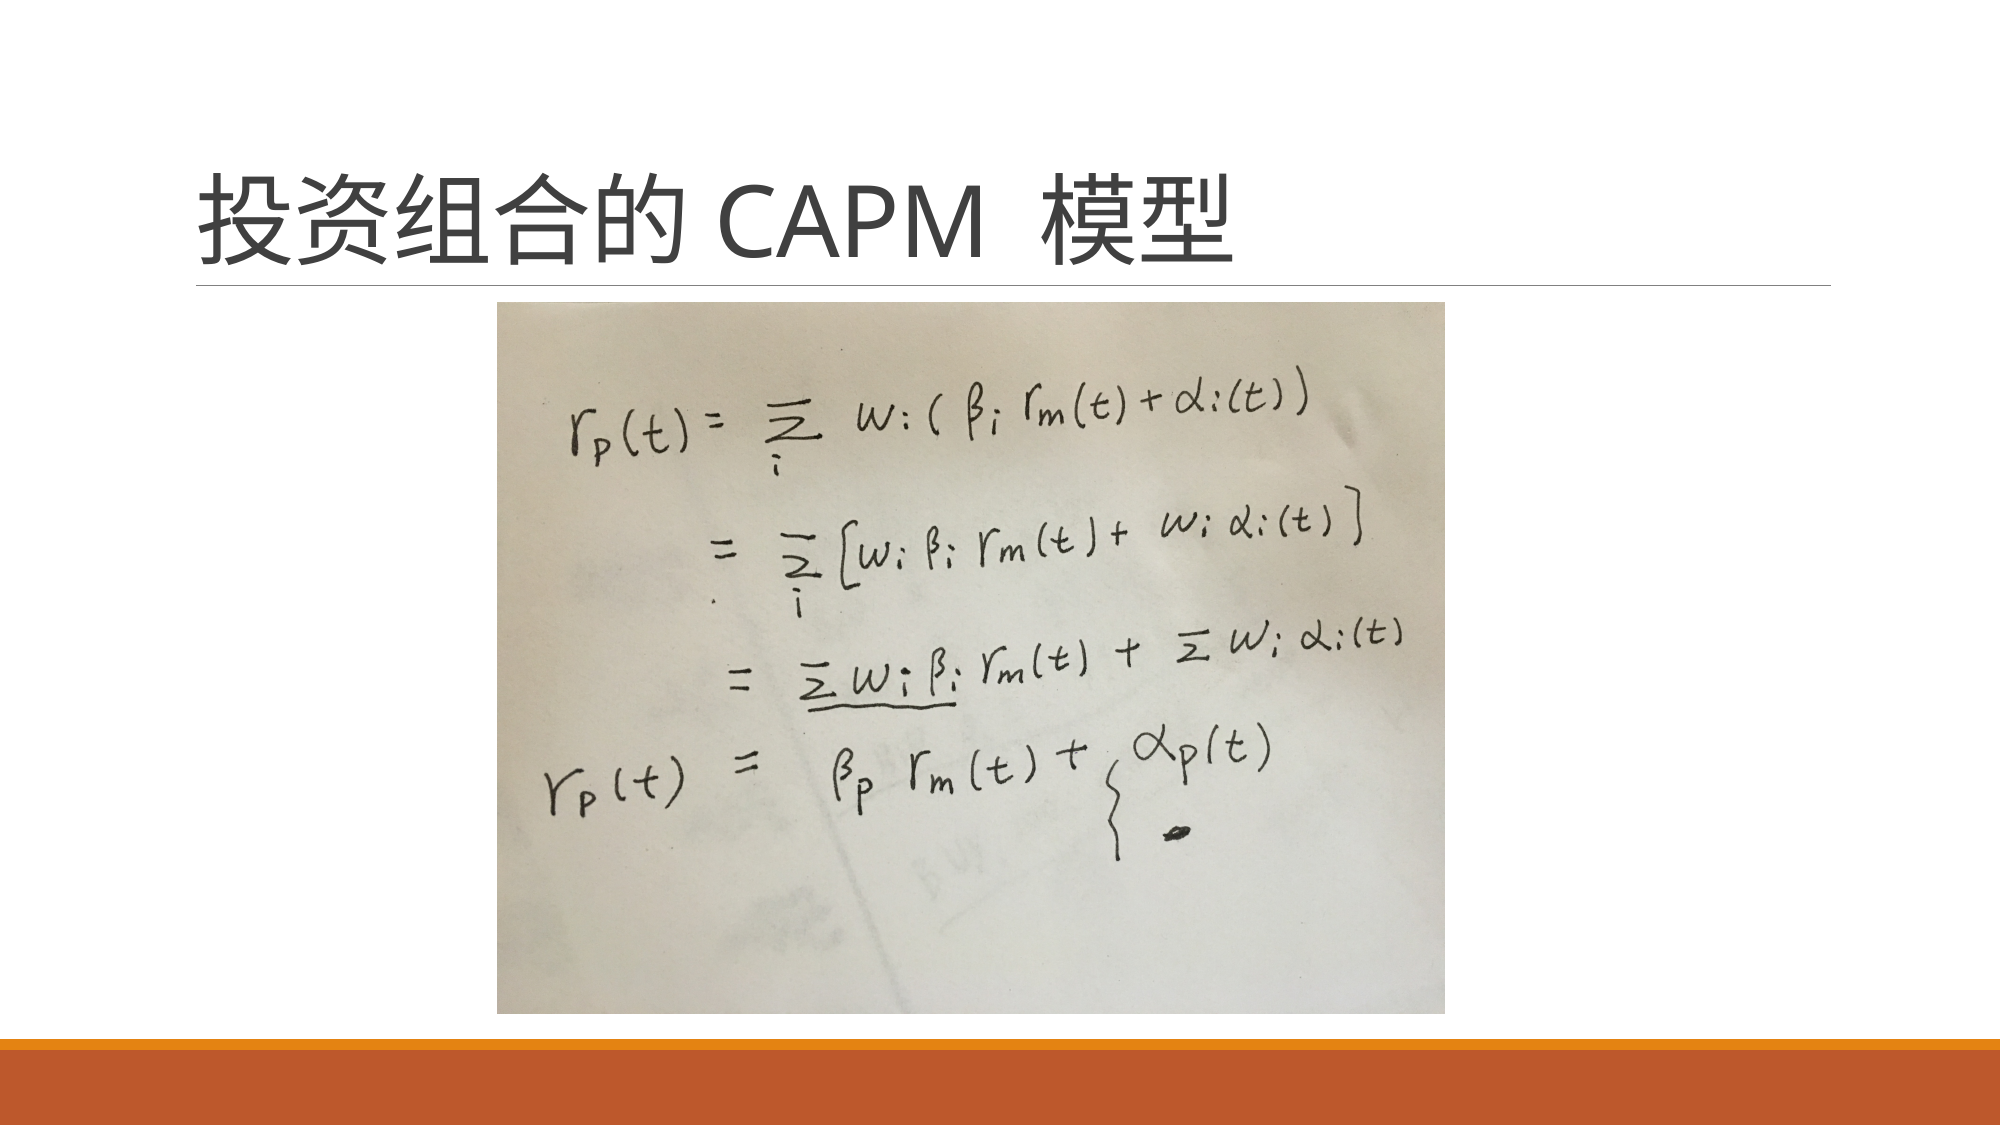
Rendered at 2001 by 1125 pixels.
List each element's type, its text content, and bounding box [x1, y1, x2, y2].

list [496, 302, 1446, 1015]
title 投资组合的CAPM 模型 [180, 47, 1830, 285]
